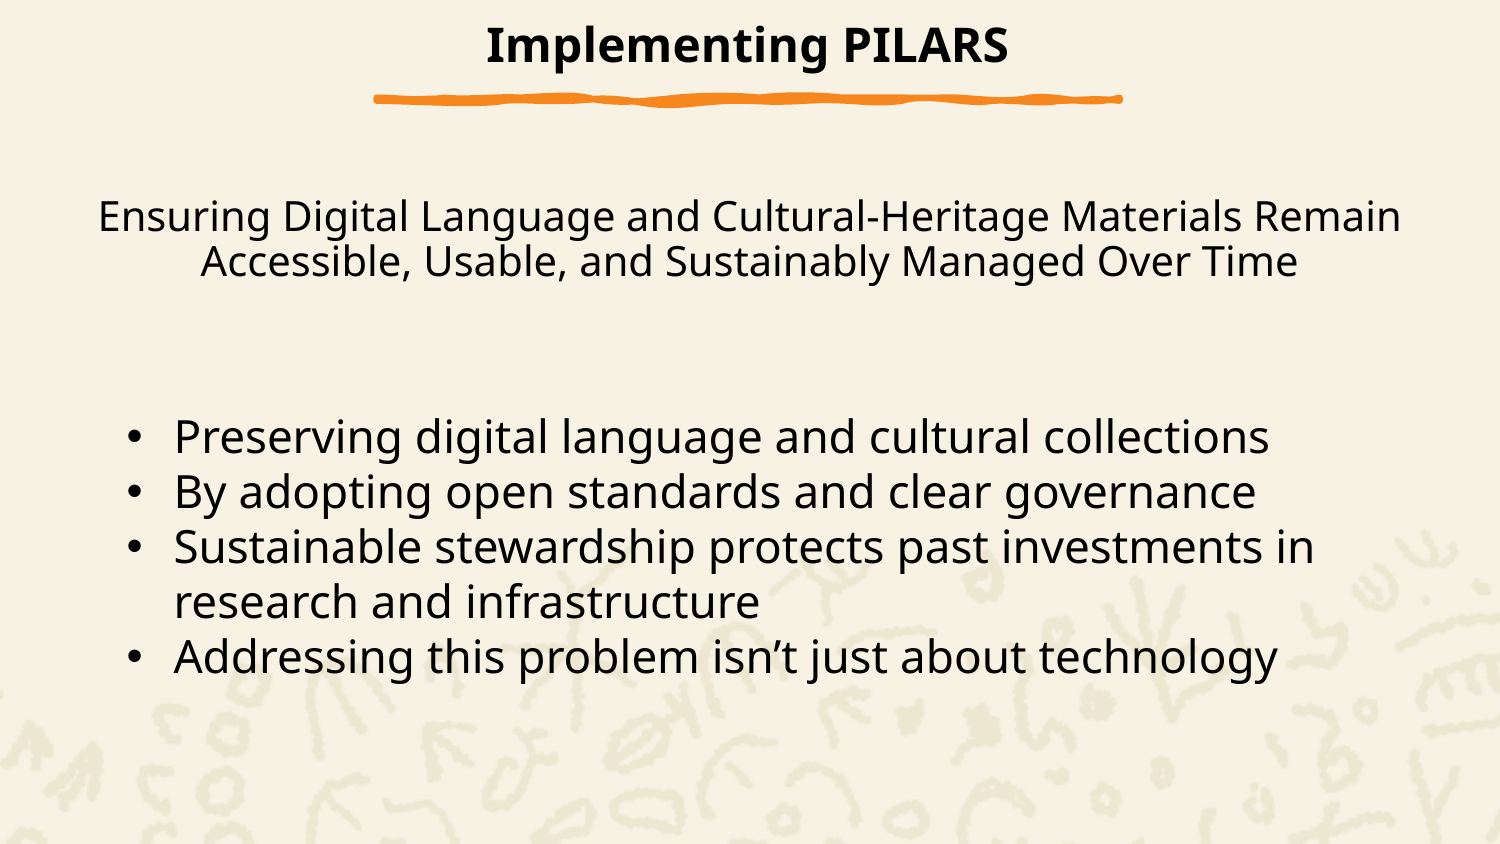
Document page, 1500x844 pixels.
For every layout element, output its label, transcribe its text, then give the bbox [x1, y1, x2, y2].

text_box Preserving digital language and cultural collections By adopting open standards and clear governance Sustainable stewardship protects past investments in research and infrastructure Addressing this problem isn’t just about technology [111, 400, 1389, 691]
picture [0, 0, 1500, 844]
text_box Ensuring Digital Language and Cultural-Heritage Materials Remain Accessible, Usable, and Sustainably Managed Over Time [83, 195, 1417, 306]
text_box Implementing PILARS [81, 19, 1415, 129]
